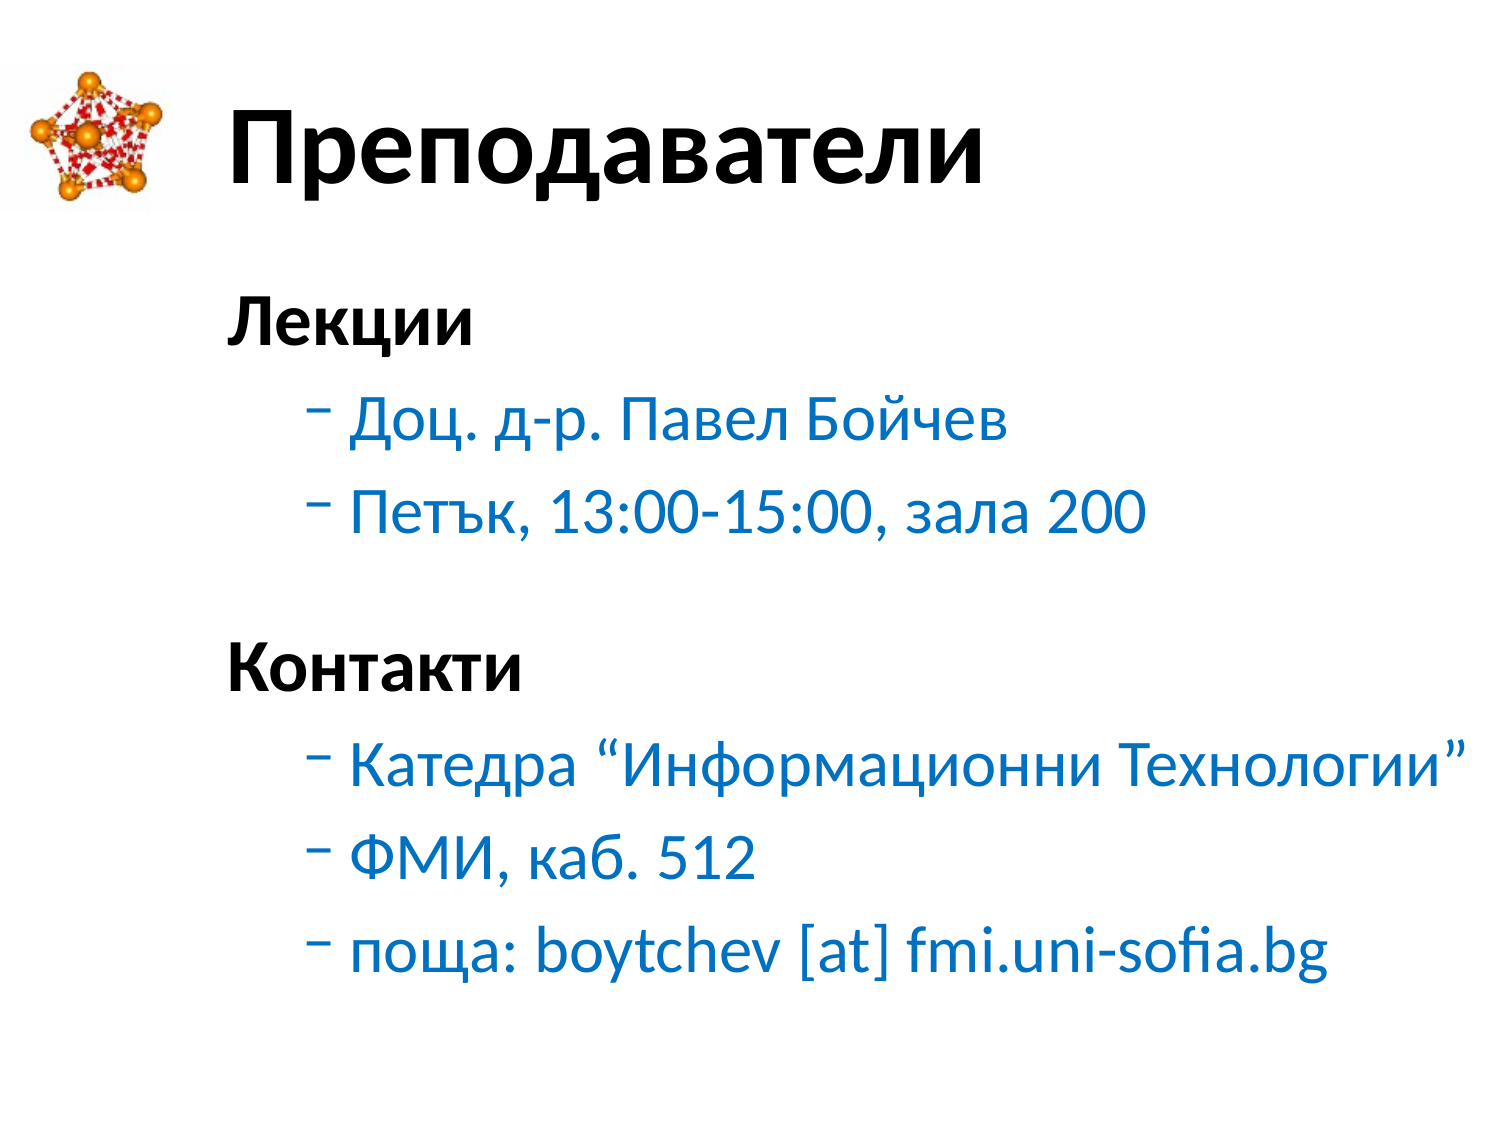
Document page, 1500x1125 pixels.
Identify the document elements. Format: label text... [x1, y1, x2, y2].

title Преподаватели [212, 45, 1500, 233]
picture [0, 63, 200, 212]
list Лекции Доц. д-р. Павел Бойчев Петък, 13:00-15:00, зала 200 Контакти Катедра “Информационни Технологии” ФМИ, каб. 512 поща: boytchev [at] fmi.uni-sofia.bg [212, 262, 1500, 1100]
